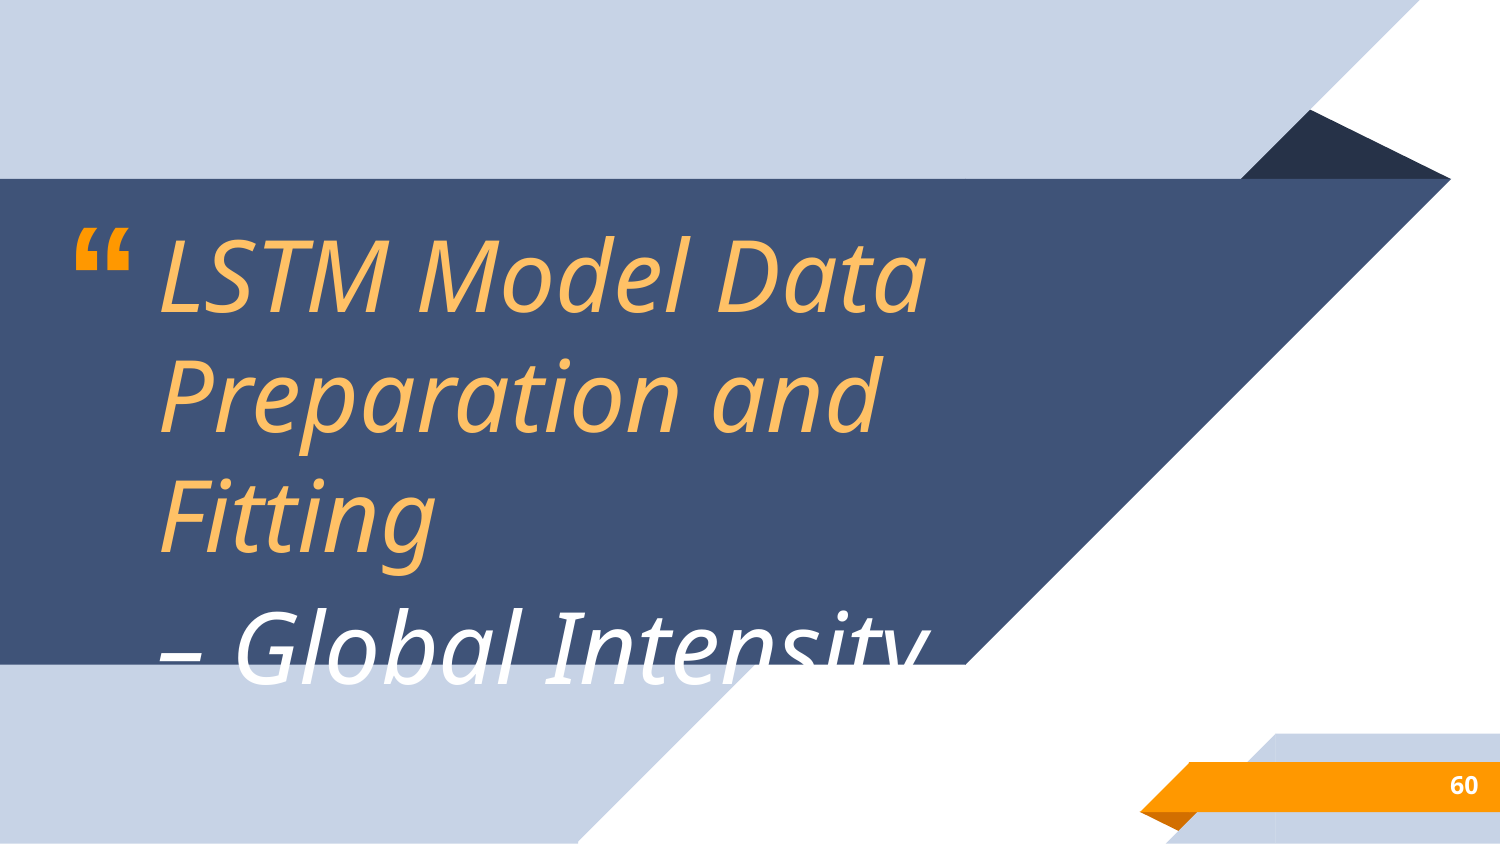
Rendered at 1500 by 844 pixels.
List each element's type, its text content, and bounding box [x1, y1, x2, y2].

slide_number 60 [1249, 760, 1494, 813]
list LSTM Model Data Preparation and Fitting – Global Intensity [136, 197, 1145, 648]
